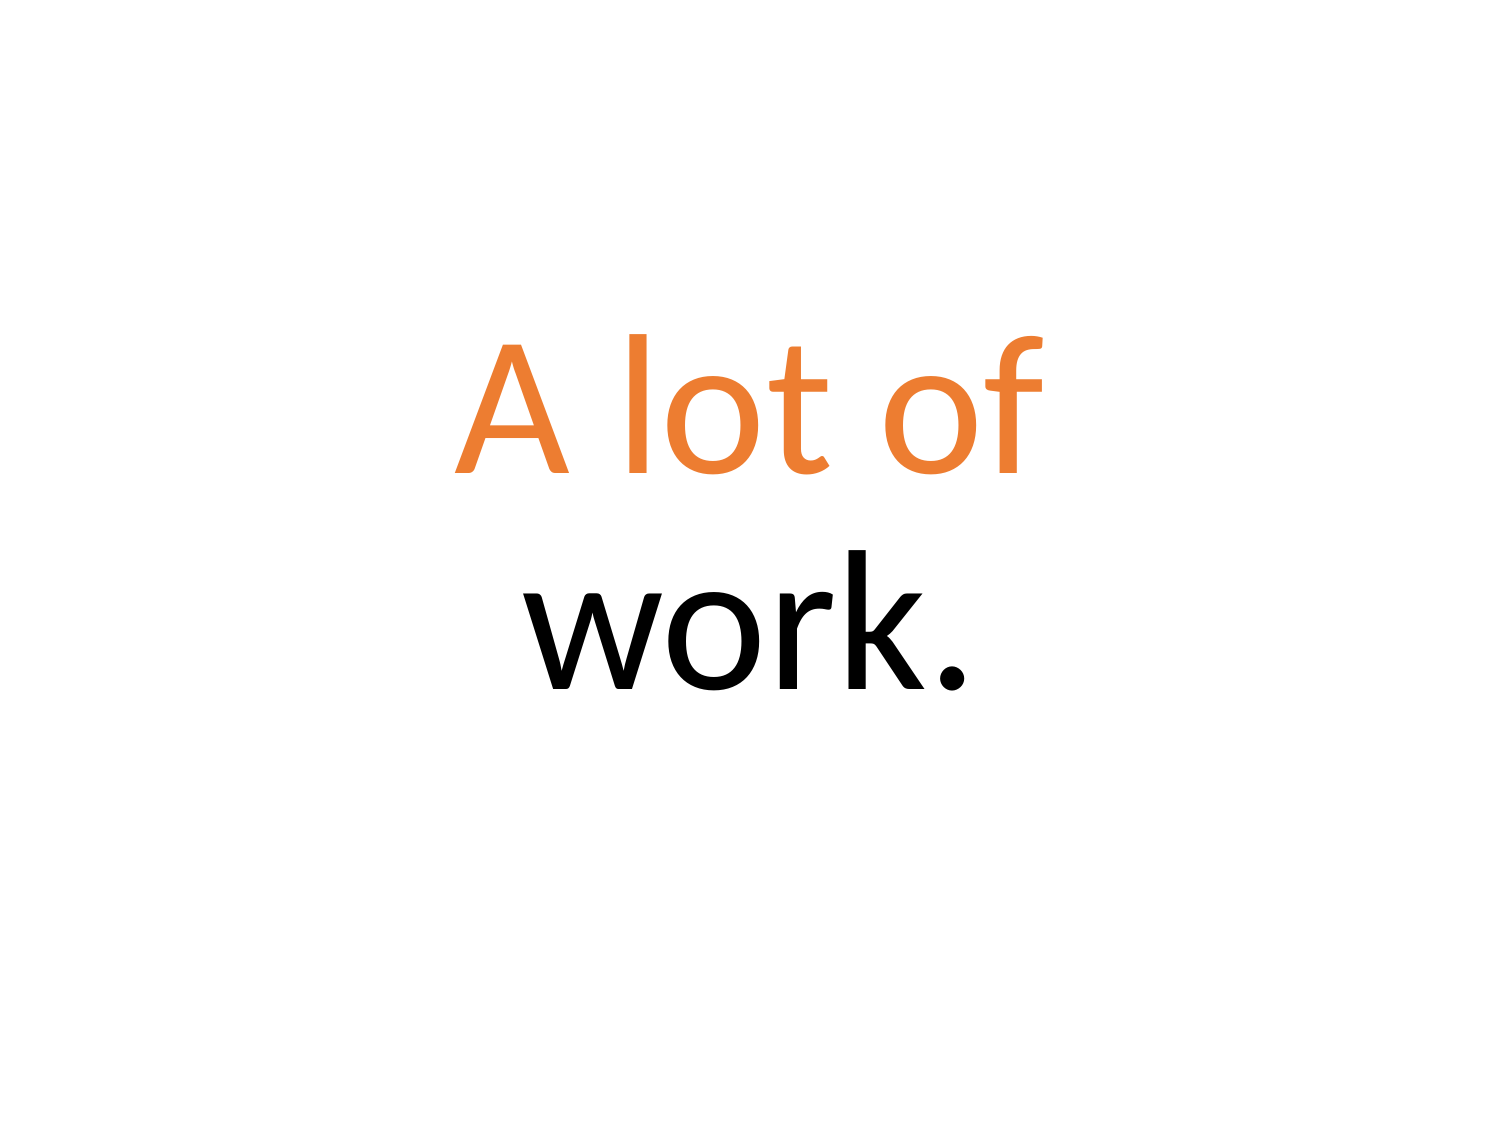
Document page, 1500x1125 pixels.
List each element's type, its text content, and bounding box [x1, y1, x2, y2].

title A lot of work. [102, 63, 1398, 969]
